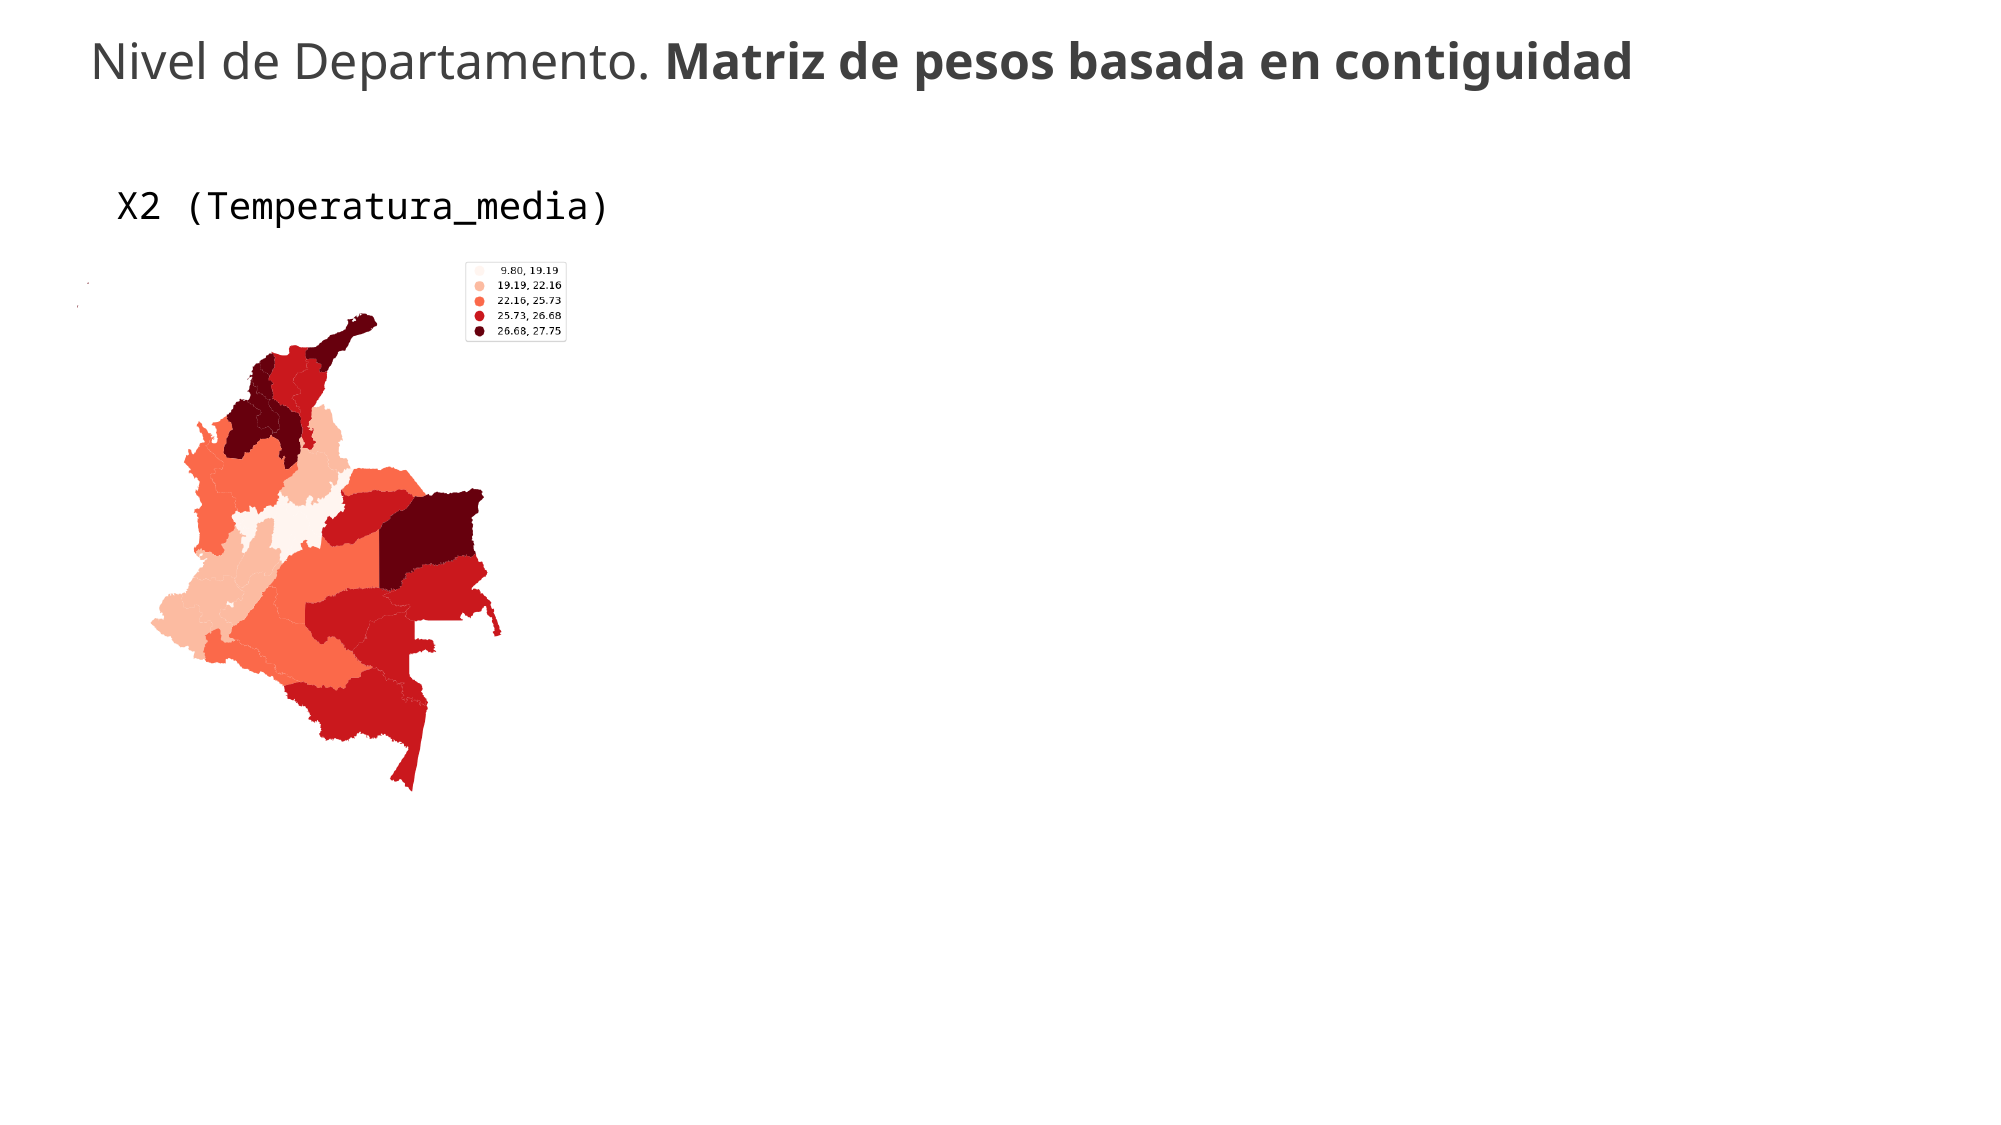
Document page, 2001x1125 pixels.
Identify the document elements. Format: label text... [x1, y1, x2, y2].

text_box Nivel de Departamento. Matriz de pesos basada en contiguidad [75, 26, 1925, 106]
picture [0, 248, 578, 824]
text_box X2 (Temperatura_media) [101, 189, 817, 235]
